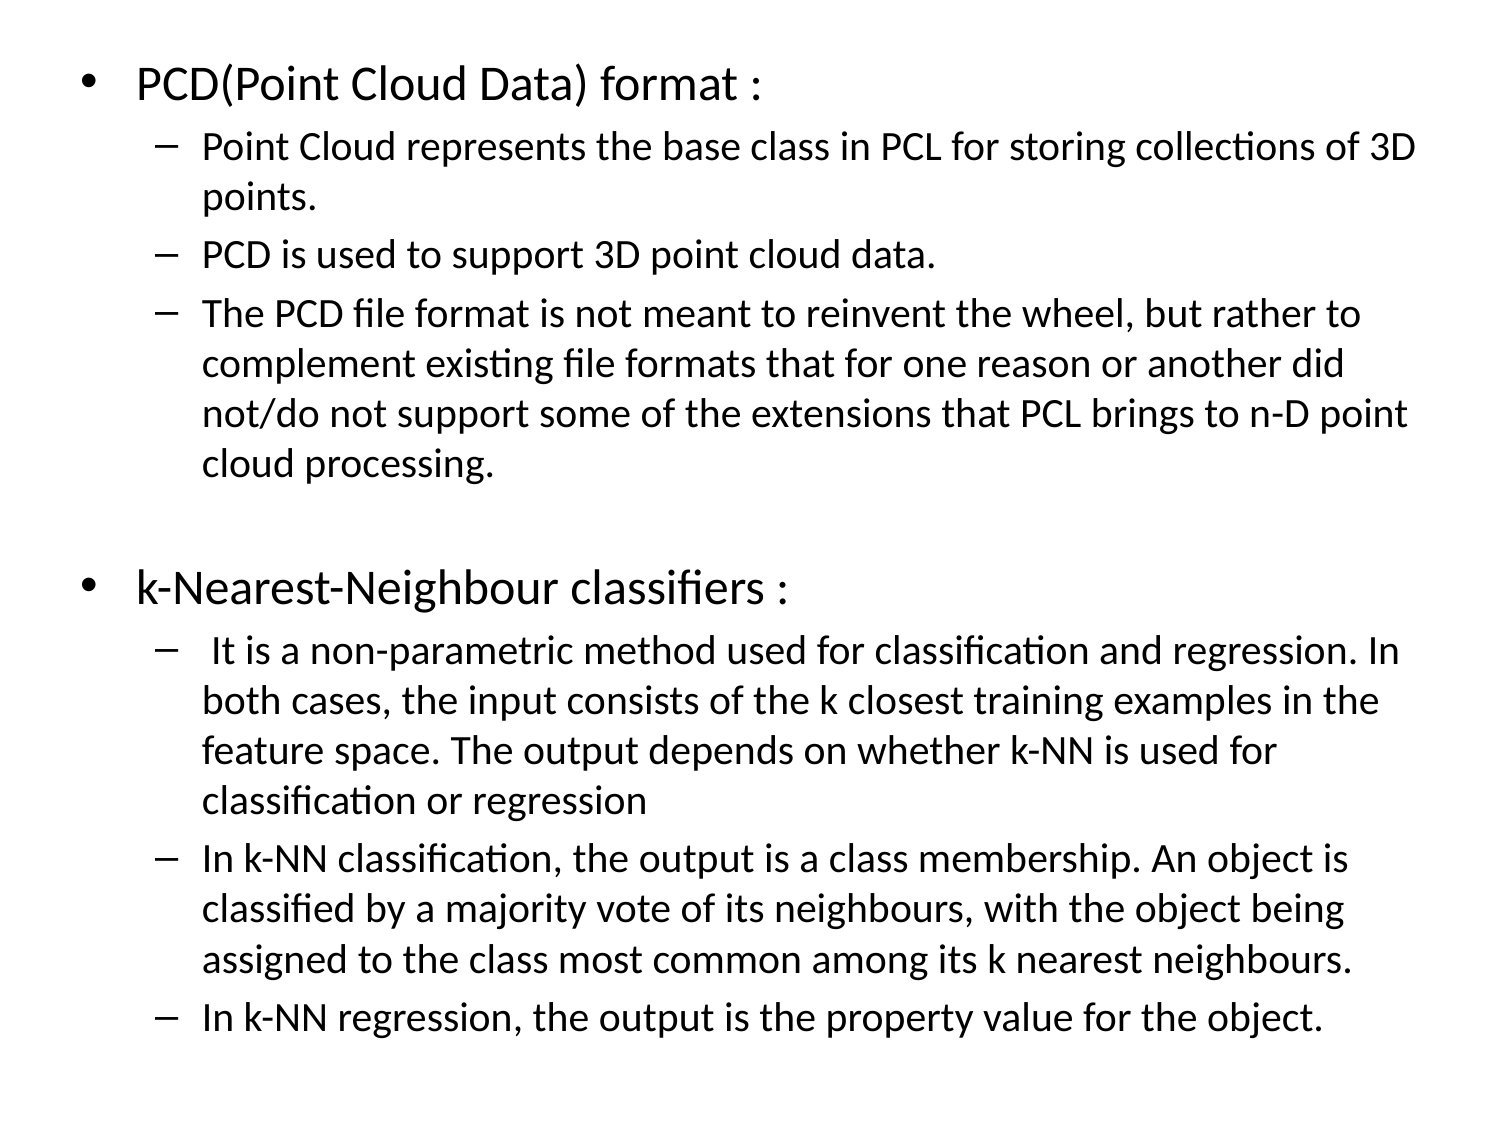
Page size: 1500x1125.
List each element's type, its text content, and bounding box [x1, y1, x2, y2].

list PCD(Point Cloud Data) format : Point Cloud represents the base class in PCL for storing collections of 3D points. PCD is used to support 3D point cloud data. The PCD file format is not meant to reinvent the wheel, but rather to complement existing file formats that for one reason or another did not/do not support some of the extensions that PCL brings to n-D point cloud processing. k-Nearest-Neighbour classifiers : It is a non-parametric method used for classification and regression. In both cases, the input consists of the k closest training examples in the feature space. The output depends on whether k-NN is used for classification or regression In k-NN classification, the output is a class membership. An object is classified by a majority vote of its neighbours, with the object being assigned to the class most common among its k nearest neighbours. In k-NN regression, the output is the property value for the object. [64, 42, 1459, 1094]
